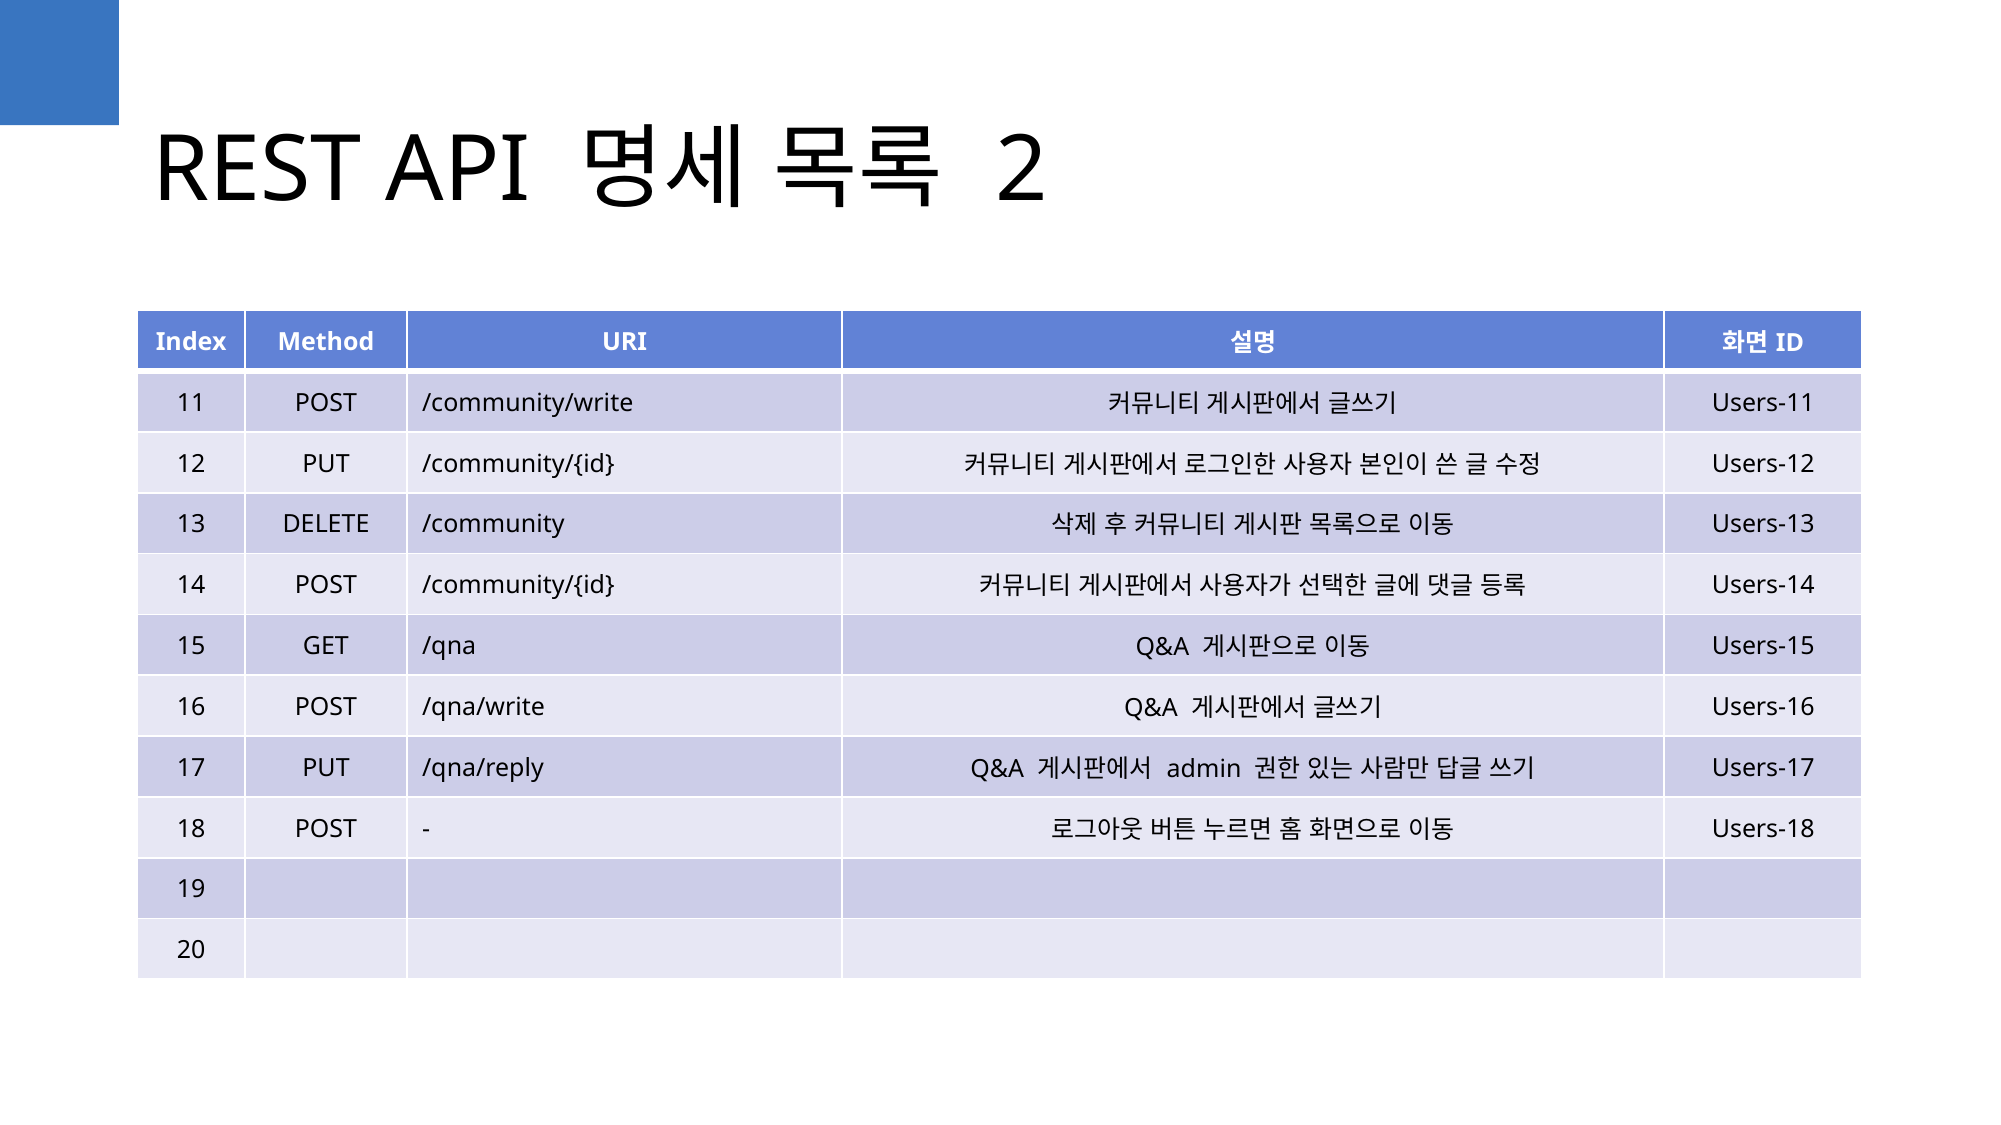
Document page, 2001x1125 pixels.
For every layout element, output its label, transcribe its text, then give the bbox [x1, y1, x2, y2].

table_cell Users-11 [1665, 374, 1861, 431]
table_cell [408, 919, 841, 978]
table_header URI [408, 311, 841, 368]
table_cell 13 [138, 494, 244, 553]
table_cell 16 [138, 676, 244, 735]
table_cell Users-14 [1665, 554, 1861, 614]
table_cell [246, 859, 406, 918]
table_cell 14 [138, 554, 244, 614]
table_cell DELETE [246, 494, 406, 553]
text_box [0, 0, 120, 126]
table_cell /community/write [408, 374, 841, 431]
table_cell /qna/reply [408, 737, 841, 796]
table_cell 11 [138, 374, 244, 431]
table_cell PUT [246, 737, 406, 796]
table_cell Users-16 [1665, 676, 1861, 735]
table_cell /community/{id} [408, 433, 841, 492]
text_box REST API 명세 목록 2 [137, 52, 1863, 270]
table_cell POST [246, 798, 406, 857]
table_cell - [408, 798, 841, 857]
table_cell 커뮤니티 게시판에서 글쓰기 [843, 374, 1663, 431]
table_cell 삭제 후 커뮤니티 게시판 목록으로 이동 [843, 494, 1663, 553]
table_header Method [246, 311, 406, 368]
table_cell [408, 859, 841, 918]
table_cell [1665, 859, 1861, 918]
table_cell Q&A 게시판에서 글쓰기 [843, 676, 1663, 735]
table_cell PUT [246, 433, 406, 492]
table_cell 커뮤니티 게시판에서 사용자가 선택한 글에 댓글 등록 [843, 554, 1663, 614]
table_cell Q&A 게시판에서 admin 권한 있는 사람만 답글 쓰기 [843, 737, 1663, 796]
table_cell 18 [138, 798, 244, 857]
table_cell 20 [138, 919, 244, 978]
table_cell /community/{id} [408, 554, 841, 614]
table_cell /qna [408, 615, 841, 674]
table_cell POST [246, 554, 406, 614]
table_cell [843, 859, 1663, 918]
table_cell POST [246, 676, 406, 735]
table_cell 로그아웃 버튼 누르면 홈 화면으로 이동 [843, 798, 1663, 857]
table_header 설명 [843, 311, 1663, 368]
table_cell GET [246, 615, 406, 674]
table_header 화면ID [1665, 311, 1861, 368]
table_cell [843, 919, 1663, 978]
table_cell Users-12 [1665, 433, 1861, 492]
table_cell 15 [138, 615, 244, 674]
table_cell POST [246, 374, 406, 431]
table_cell Q&A 게시판으로 이동 [843, 615, 1663, 674]
table_cell 커뮤니티 게시판에서 로그인한 사용자 본인이 쓴 글 수정 [843, 433, 1663, 492]
table_cell Users-17 [1665, 737, 1861, 796]
table_cell /qna/write [408, 676, 841, 735]
table_cell /community [408, 494, 841, 553]
table_cell [1665, 919, 1861, 978]
table_cell Users-15 [1665, 615, 1861, 674]
table_cell Users-13 [1665, 494, 1861, 553]
table_cell 19 [138, 859, 244, 918]
table_cell 17 [138, 737, 244, 796]
table_cell 12 [138, 433, 244, 492]
table_header Index [138, 311, 244, 368]
table_cell Users-18 [1665, 798, 1861, 857]
table_cell [246, 919, 406, 978]
